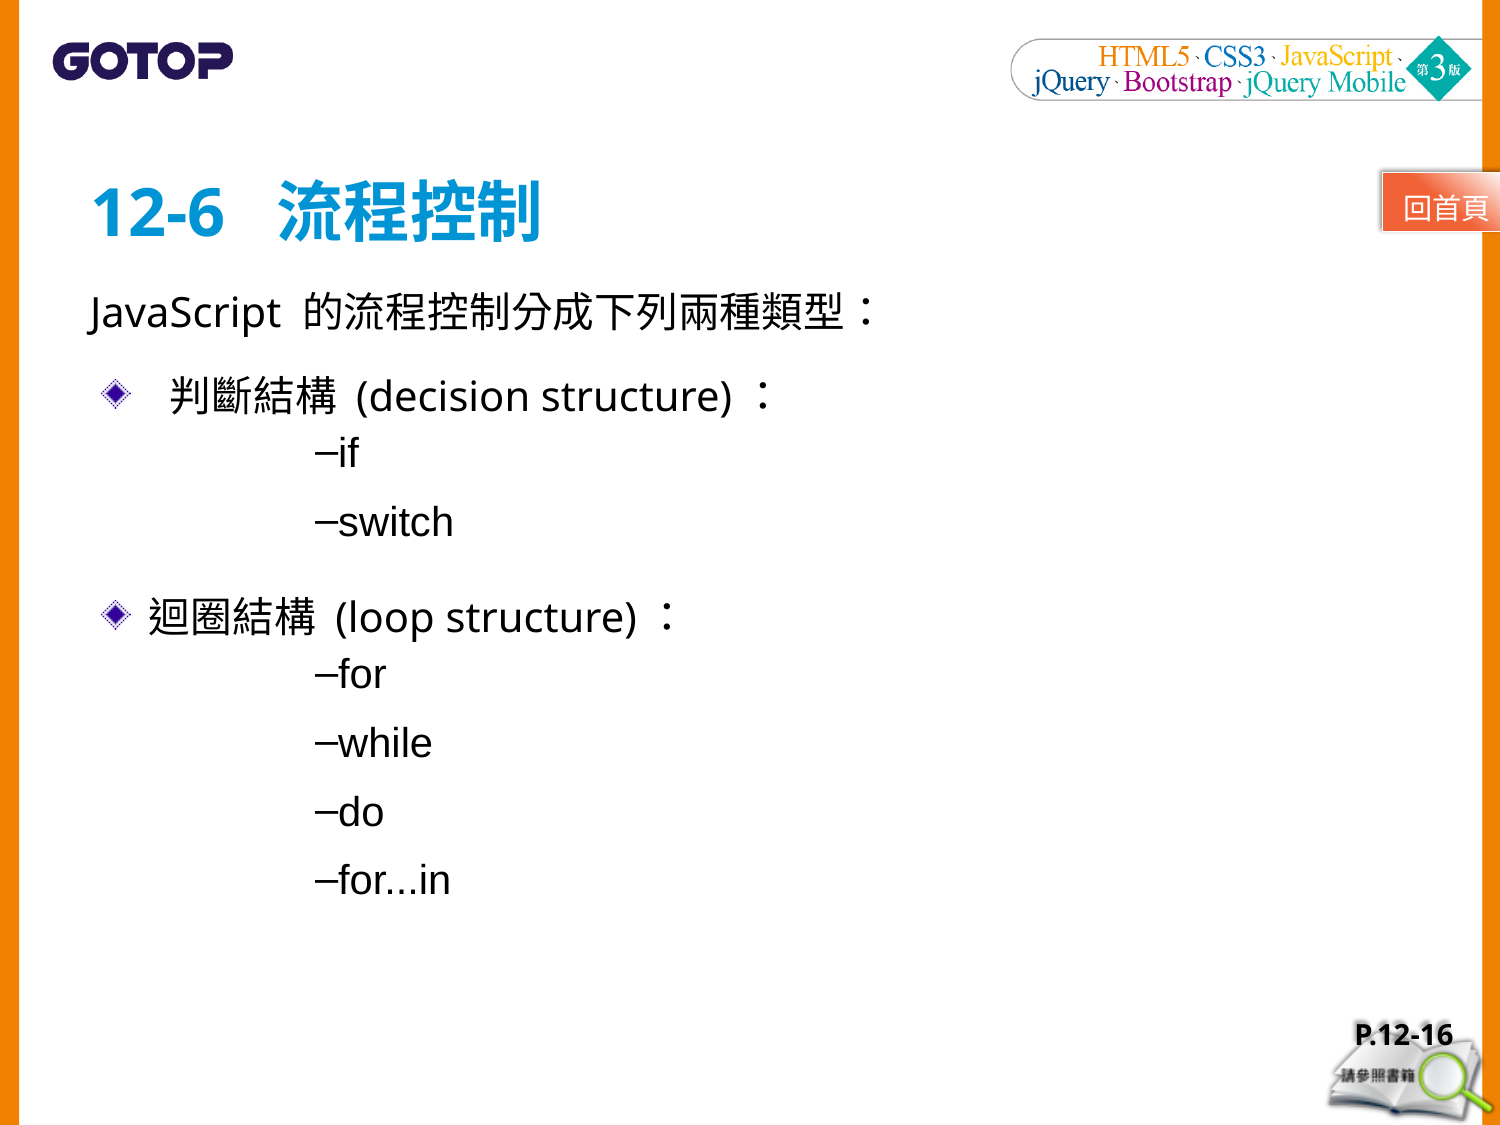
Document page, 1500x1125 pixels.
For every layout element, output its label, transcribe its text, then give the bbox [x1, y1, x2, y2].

title 12-6 流程控制 [74, 148, 1426, 270]
list P.12-16 [1293, 1016, 1469, 1069]
picture [0, 0, 1500, 1125]
list JavaScript 的流程控制分成下列兩種類型：  判斷結構 (decision structure)： if switch 迴圈結構 (loop structure)： for while do for...in [74, 270, 1426, 1013]
text_box 回首頁 [1382, 172, 1500, 232]
picture [101, 600, 131, 630]
picture [101, 379, 131, 409]
